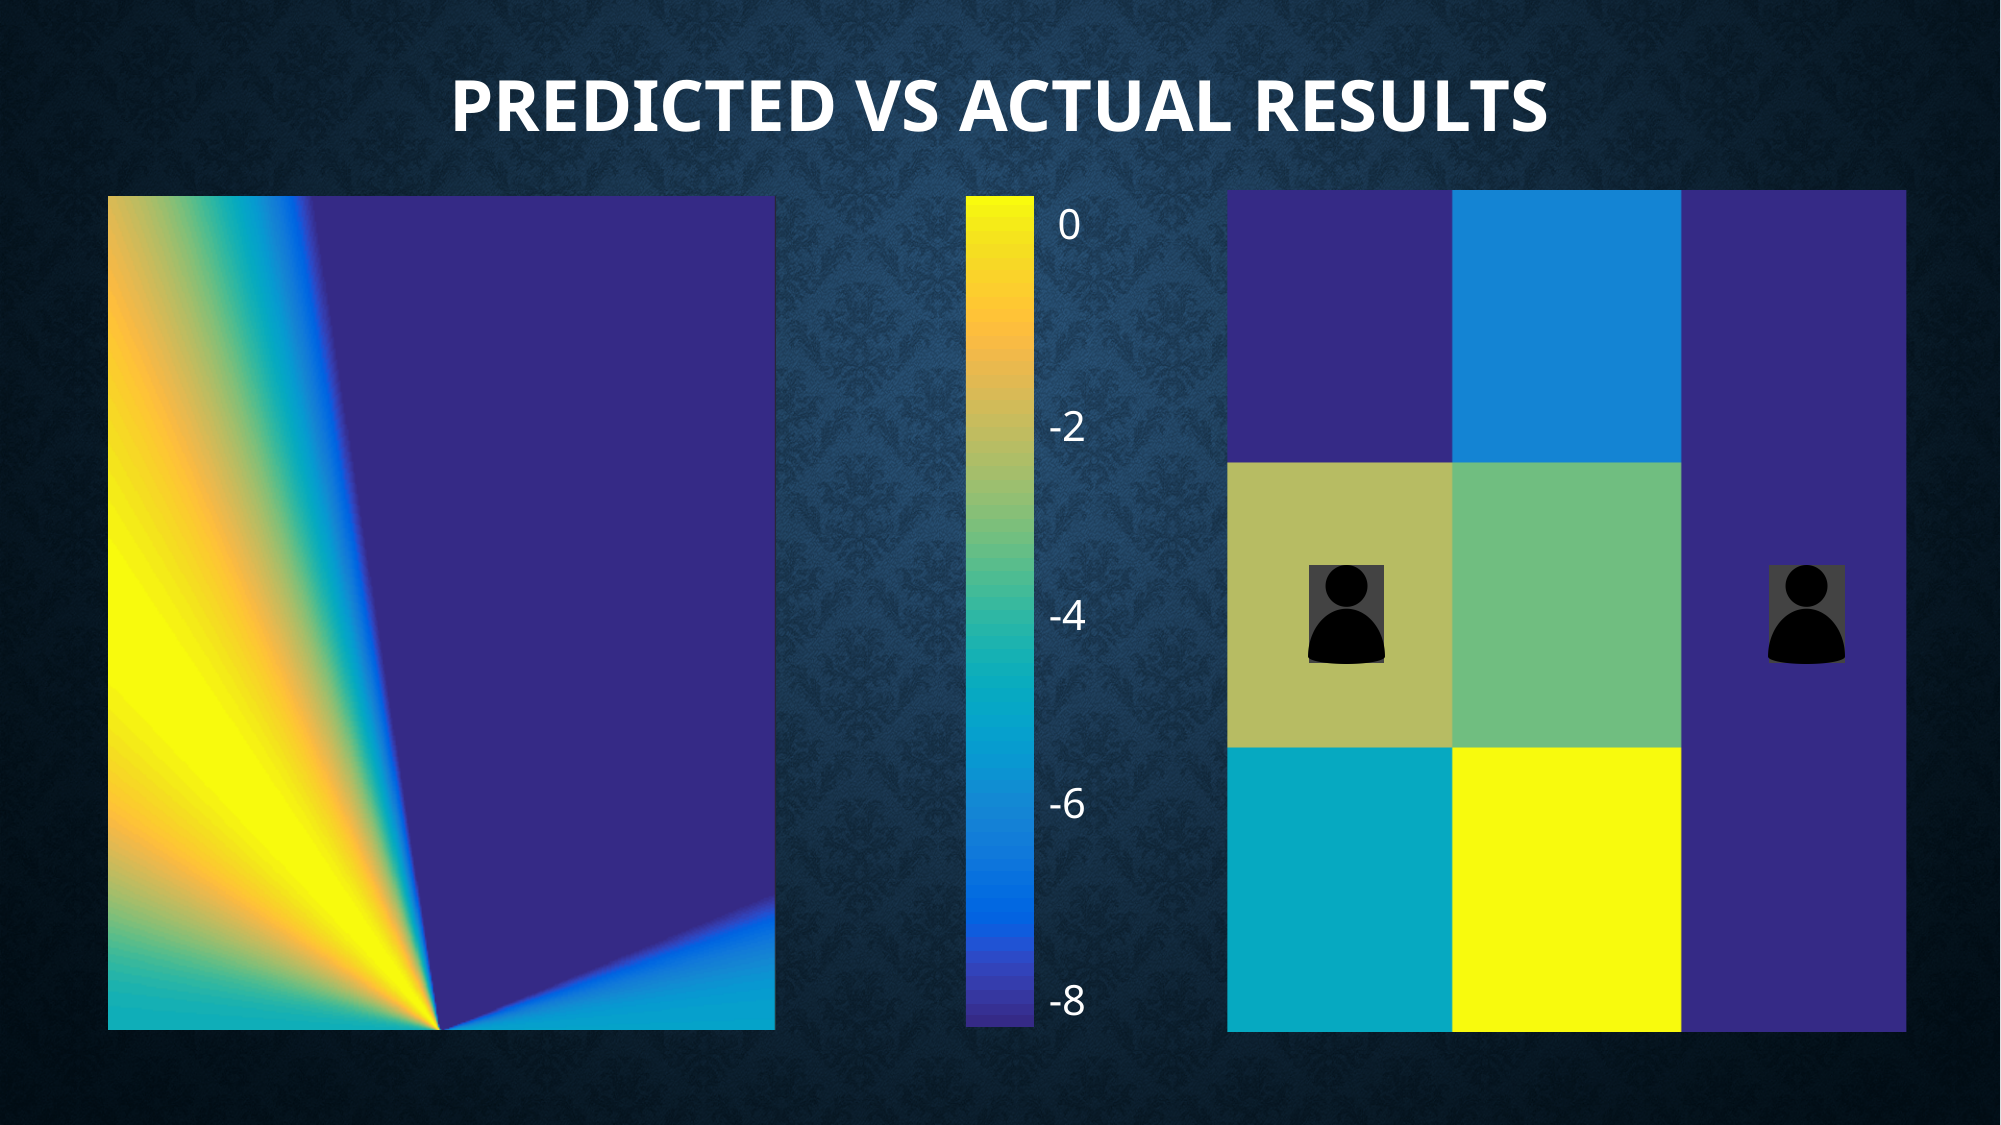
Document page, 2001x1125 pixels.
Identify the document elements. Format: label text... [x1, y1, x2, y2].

text_box -2 [1040, 392, 1121, 457]
text_box 0 [1042, 190, 1109, 255]
picture [107, 196, 777, 1031]
picture [1226, 189, 1907, 1033]
picture [965, 195, 1035, 714]
text_box -8 [1040, 966, 1109, 1032]
text_box -6 [1040, 769, 1121, 835]
picture [965, 794, 1035, 1028]
text_box -4 [1040, 581, 1121, 647]
title Predicted vs actual results [150, 0, 1850, 218]
